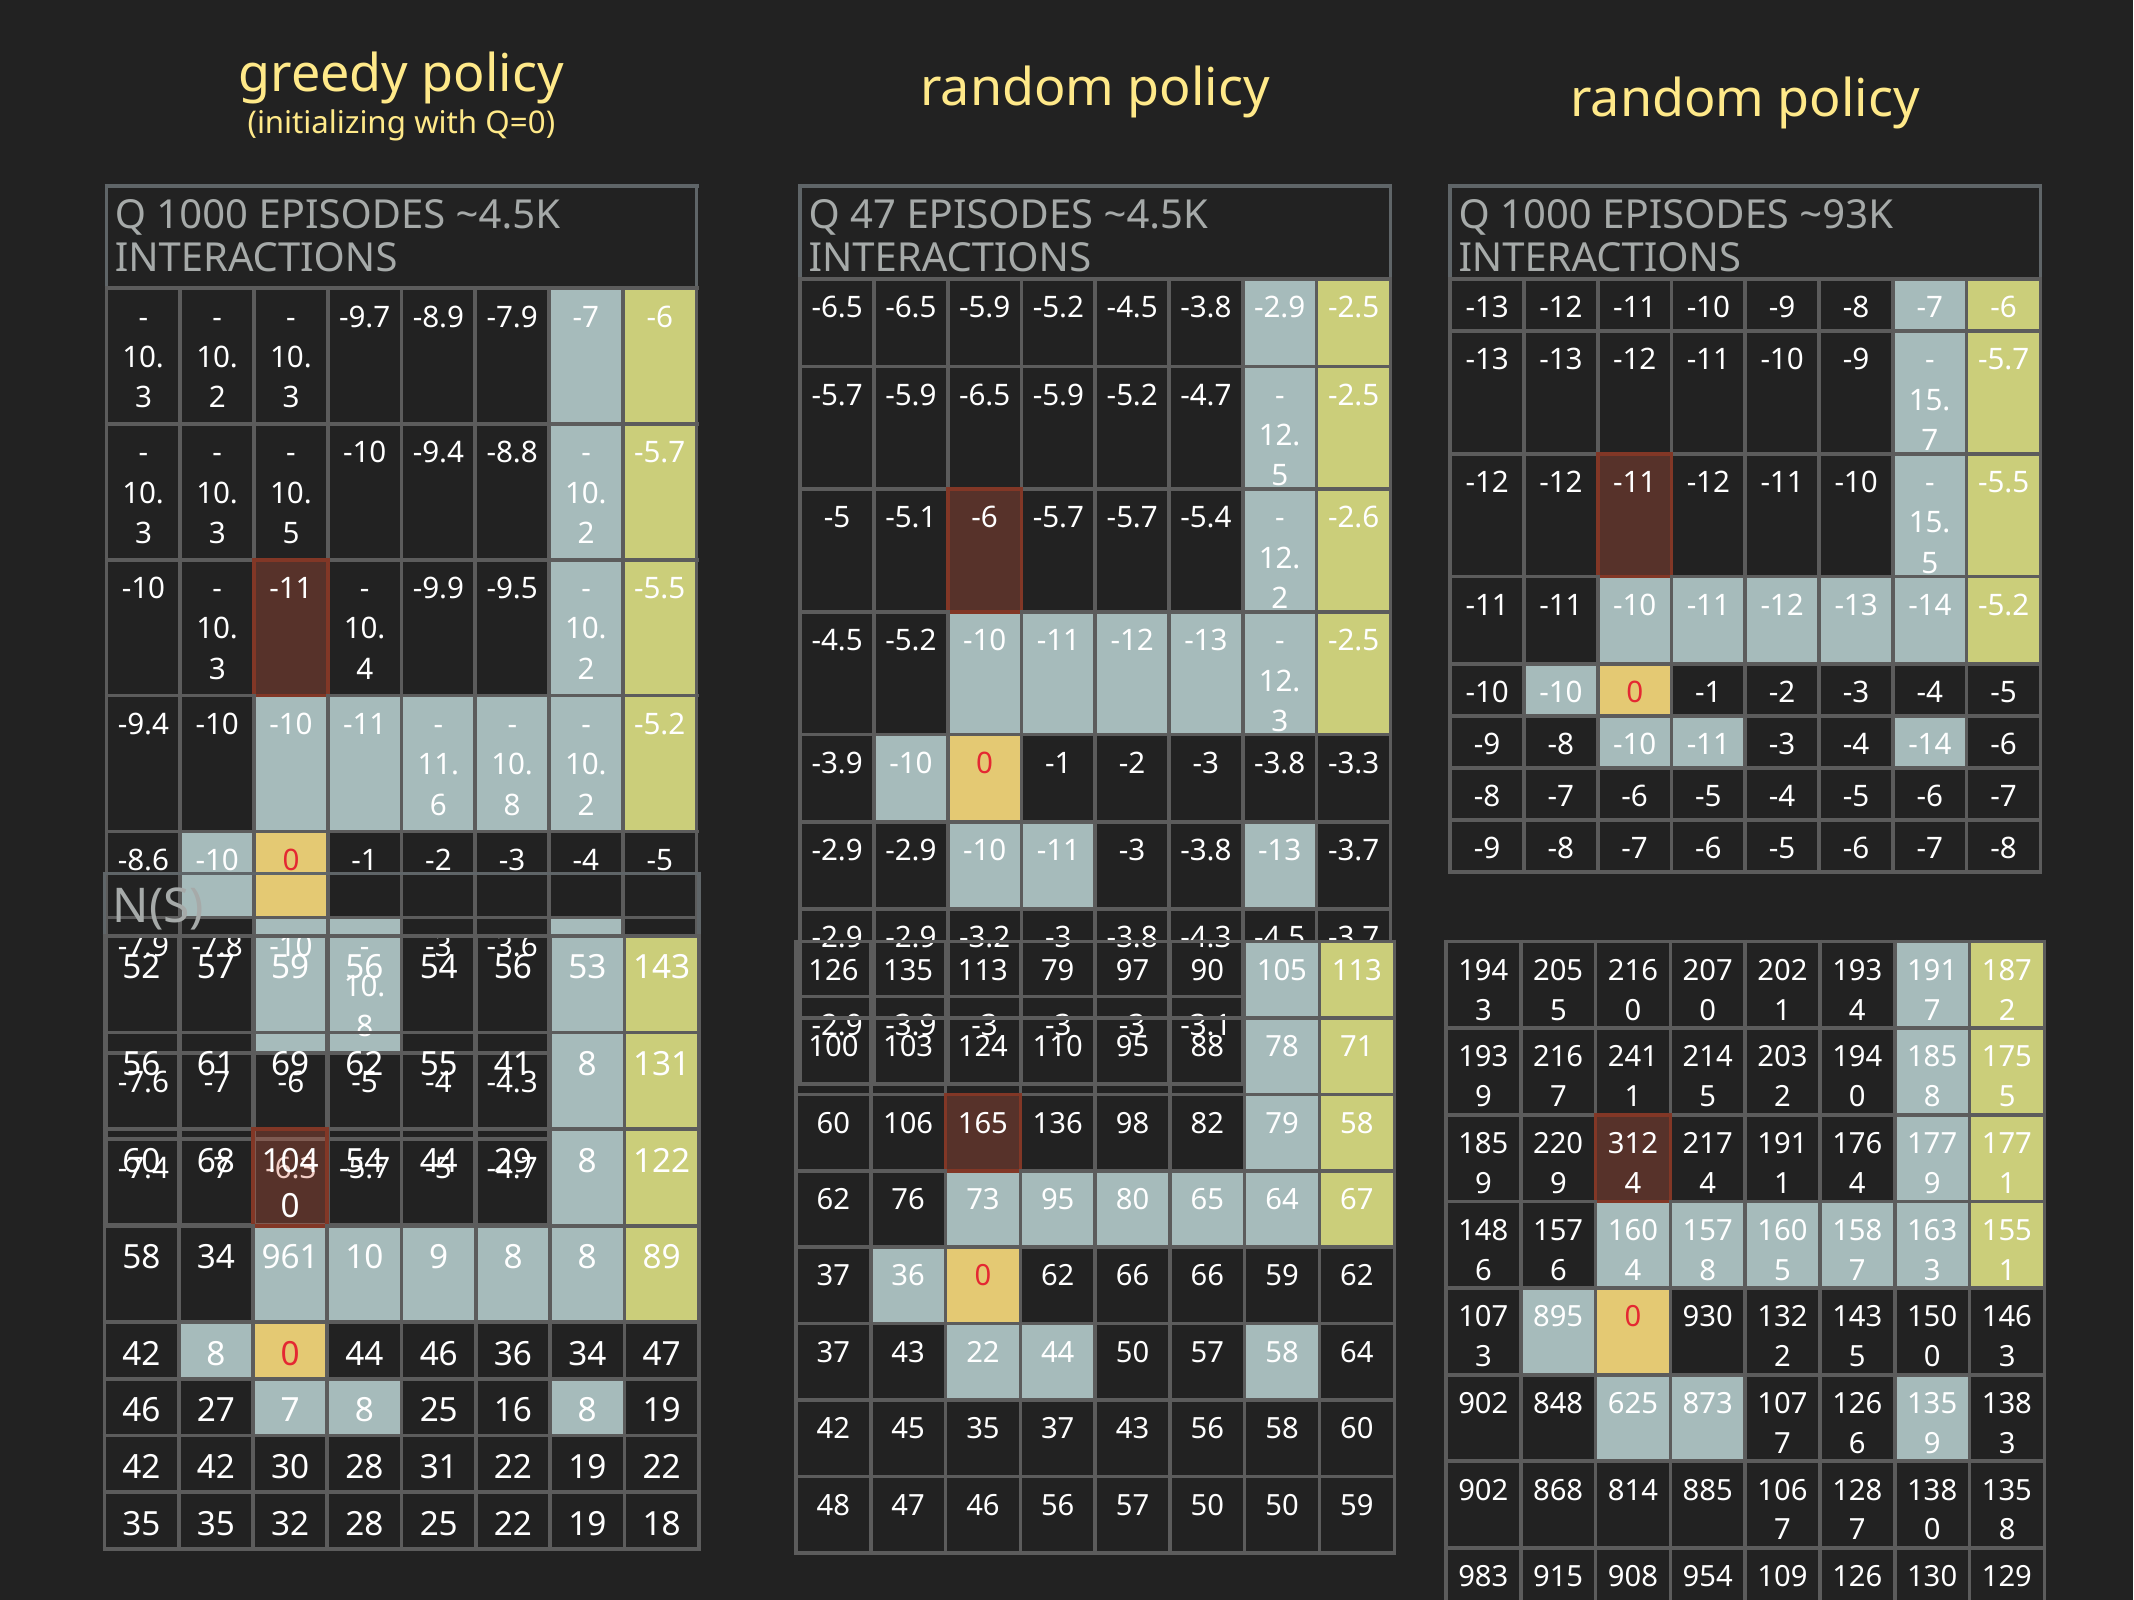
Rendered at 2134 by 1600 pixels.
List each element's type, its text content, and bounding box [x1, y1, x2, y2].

table_cell 19 [552, 1437, 623, 1490]
table_cell -10 [1821, 456, 1891, 575]
table_cell 2174 [1672, 1117, 1743, 1200]
table_cell 58 [106, 1228, 177, 1320]
table_cell 57 [181, 938, 251, 1031]
table_cell 37 [798, 1249, 869, 1322]
table_cell 0 [950, 736, 1020, 820]
table_cell -7 [1526, 770, 1596, 818]
table_cell -3.8 [1171, 281, 1241, 365]
table_cell -11 [1673, 578, 1743, 662]
table_cell -7.9 [477, 290, 547, 422]
table_cell 1309 [1897, 1550, 1968, 1600]
table_header 90 [1172, 943, 1243, 1016]
table_cell 10 [329, 1228, 400, 1320]
table_cell 1297 [1971, 1550, 2043, 1600]
table_cell -4 [1747, 770, 1817, 818]
table_cell -6 [1968, 281, 2039, 329]
table_cell -8 [1452, 770, 1522, 818]
table_cell -4.5 [802, 614, 872, 733]
table_cell 1380 [1897, 1463, 1968, 1546]
table_cell 0 [947, 1249, 1019, 1322]
table_cell -5.2 [1023, 281, 1093, 365]
table_cell -10.2 [551, 562, 621, 694]
table_cell -15.7 [1895, 333, 1965, 452]
table_cell -6.5 [802, 281, 872, 365]
table_cell 50 [1097, 1325, 1168, 1398]
table_cell 8 [329, 1381, 400, 1434]
text_box greedy policy (initializing with Q=0) [230, 31, 573, 148]
table_cell 122 [626, 1131, 697, 1224]
table_cell -5.2 [625, 697, 695, 830]
table_cell 58 [1321, 1096, 1393, 1169]
table_header 135 [873, 943, 944, 1016]
table_cell 61 [181, 1034, 251, 1127]
table_cell 8 [181, 1324, 251, 1377]
table_cell -5 [1968, 666, 2039, 714]
table_cell -13 [1526, 333, 1596, 452]
table_cell -8 [1821, 281, 1891, 329]
table_cell -11 [1673, 333, 1743, 452]
table_header 79 [1022, 943, 1093, 1016]
table_cell 1779 [1897, 1117, 1968, 1200]
table_cell -10.4 [330, 562, 400, 694]
table_cell -5.9 [950, 281, 1020, 365]
table_cell 73 [947, 1173, 1019, 1245]
table_cell -12 [1452, 456, 1522, 575]
table_cell 885 [1672, 1463, 1743, 1546]
table_cell 50 [1246, 1478, 1318, 1551]
table_cell -10 [1600, 718, 1670, 766]
table_cell 78 [1246, 1020, 1318, 1093]
table_cell 100 [798, 1020, 869, 1093]
table_cell 60 [106, 1131, 177, 1224]
table_cell -8.8 [477, 426, 547, 558]
table_cell 814 [1597, 1463, 1669, 1546]
table_cell -2.9 [802, 911, 872, 940]
table_cell 37 [1022, 1402, 1093, 1475]
table_cell 1040 [255, 1131, 325, 1224]
table_cell 95 [1097, 1020, 1168, 1093]
table_cell 22 [478, 1437, 548, 1490]
table_cell -8 [1526, 822, 1596, 870]
table_cell 868 [1523, 1463, 1594, 1546]
table_cell 8 [552, 1131, 623, 1224]
table_cell -3 [1171, 736, 1241, 820]
table_cell -10.3 [108, 290, 178, 422]
table_header 1917 [1897, 943, 1968, 1026]
table_cell 42 [181, 1437, 251, 1490]
table_cell -13 [1452, 333, 1522, 452]
table_cell 48 [798, 1478, 869, 1551]
table_cell -4.5 [1097, 281, 1167, 365]
table_cell -5.2 [876, 614, 946, 733]
table_cell 58 [1246, 1402, 1318, 1475]
table_cell -14 [1895, 718, 1965, 766]
table_cell 930 [1672, 1290, 1743, 1373]
table_cell -2 [403, 833, 473, 872]
table_cell -11 [1023, 824, 1093, 907]
table_header 1872 [1971, 943, 2043, 1026]
table_cell 873 [1672, 1377, 1743, 1459]
table_cell -9.5 [477, 562, 547, 694]
table_cell -6 [625, 290, 695, 422]
table_cell 1939 [1448, 1030, 1519, 1113]
table_cell 8 [478, 1228, 548, 1320]
table_cell 98 [1097, 1096, 1168, 1169]
table_cell -3.8 [1245, 736, 1315, 820]
table_header N(S) [106, 875, 697, 934]
table_cell -5 [802, 491, 872, 610]
table_cell -1 [1673, 666, 1743, 714]
table_cell 1096 [1747, 1550, 1818, 1600]
table_cell -6 [1673, 822, 1743, 870]
table_cell -3 [477, 833, 547, 872]
table_cell -11 [256, 562, 326, 694]
table_cell 35 [181, 1494, 251, 1547]
table_cell 52 [106, 938, 177, 1031]
table_cell -8.9 [403, 290, 473, 422]
table_cell -10.8 [477, 697, 547, 830]
table_cell 1605 [1747, 1203, 1818, 1286]
table_header 2070 [1672, 943, 1743, 1026]
table_cell -11 [1600, 456, 1670, 575]
table_header 2021 [1747, 943, 1818, 1026]
table_cell 902 [1448, 1377, 1519, 1459]
table_cell 34 [181, 1228, 251, 1320]
table_cell -7 [1895, 822, 1965, 870]
table_cell -11 [1673, 718, 1743, 766]
table_cell 34 [552, 1324, 623, 1377]
table_header 113 [947, 943, 1019, 1016]
table_cell 42 [798, 1402, 869, 1475]
table_cell -2.5 [1318, 614, 1389, 733]
table_cell 1073 [1448, 1290, 1519, 1373]
table_header 113 [1321, 943, 1393, 1016]
table_cell 64 [1246, 1173, 1318, 1245]
table_cell -7 [1968, 770, 2039, 818]
table_cell -12.2 [1245, 491, 1315, 610]
table_cell -10 [950, 824, 1020, 907]
table_cell 8 [552, 1381, 623, 1434]
table_cell 1358 [1971, 1463, 2043, 1546]
table_header 1943 [1448, 943, 1519, 1026]
table_header 126 [798, 943, 869, 1016]
table_cell -7 [1895, 281, 1965, 329]
table_cell -3.9 [802, 736, 872, 820]
table_cell 69 [255, 1034, 325, 1127]
text_box random policy [1562, 56, 1929, 136]
table_cell -9.9 [403, 562, 473, 694]
table_cell 1265 [1822, 1550, 1893, 1600]
table_cell 954 [1672, 1550, 1743, 1600]
table_cell -5.2 [1968, 578, 2039, 662]
table_cell 1077 [1747, 1377, 1818, 1459]
table_cell 31 [403, 1437, 474, 1490]
table_cell -11 [1600, 281, 1670, 329]
table_cell 25 [403, 1494, 474, 1547]
text_box random policy [912, 45, 1279, 125]
table_cell 46 [106, 1381, 177, 1434]
table_cell 66 [1097, 1249, 1168, 1322]
table_cell 1322 [1747, 1290, 1818, 1373]
table_header Q 1000 episodes ~4.5k interactions [108, 188, 695, 286]
table_cell 1633 [1897, 1203, 1968, 1286]
table_cell -10 [876, 736, 946, 820]
table_cell -3.7 [1318, 824, 1389, 907]
table_cell 71 [1321, 1020, 1393, 1093]
table_cell 60 [1321, 1402, 1393, 1475]
table_cell 1435 [1822, 1290, 1893, 1373]
table_cell -10.5 [256, 426, 326, 558]
table_cell -2 [1747, 666, 1817, 714]
table_cell -10.2 [551, 697, 621, 830]
table_cell -6.5 [876, 281, 946, 365]
table_header 1934 [1822, 943, 1893, 1026]
table_cell -2.9 [802, 824, 872, 907]
table_cell 131 [626, 1034, 697, 1127]
table_cell 1287 [1822, 1463, 1893, 1546]
table_cell -12 [1600, 333, 1670, 452]
table_cell 35 [947, 1402, 1019, 1475]
table_cell 30 [255, 1437, 325, 1490]
table_cell -8 [1526, 718, 1596, 766]
table_cell 19 [552, 1494, 623, 1547]
table_cell 80 [1097, 1173, 1168, 1245]
table_cell -6 [1821, 822, 1891, 870]
table_cell -9.4 [403, 426, 473, 558]
table_cell -10 [950, 614, 1020, 733]
table_cell -2.9 [876, 911, 946, 940]
table_cell -4 [1895, 666, 1965, 714]
table_cell -7 [551, 290, 621, 422]
table_cell 46 [947, 1478, 1019, 1551]
table_cell 1576 [1523, 1203, 1594, 1286]
table_cell -3.3 [1318, 736, 1389, 820]
table_cell -4 [1821, 718, 1891, 766]
table_cell 143 [626, 938, 697, 1031]
table_cell 76 [873, 1173, 944, 1245]
table_cell -10 [1600, 578, 1670, 662]
table_cell -9 [1821, 333, 1891, 452]
table_cell -12 [1673, 456, 1743, 575]
table_cell 67 [1321, 1173, 1393, 1245]
table_cell 16 [478, 1381, 548, 1434]
table_cell 27 [181, 1381, 251, 1434]
table_cell -5 [1747, 822, 1817, 870]
table_cell 62 [329, 1034, 400, 1127]
table_cell -10 [182, 833, 252, 872]
table_cell 2032 [1747, 1030, 1818, 1113]
table_cell -5.2 [1097, 368, 1167, 487]
table_cell 66 [1172, 1249, 1243, 1322]
table_cell -3.8 [1171, 824, 1241, 907]
table_cell -8.6 [108, 833, 178, 872]
table_cell 902 [1448, 1463, 1519, 1546]
table_cell -10.3 [256, 290, 326, 422]
table_cell 25 [403, 1381, 474, 1434]
table_cell 1266 [1822, 1377, 1893, 1459]
table_cell 1764 [1822, 1117, 1893, 1200]
table_cell -5 [1673, 770, 1743, 818]
table_cell -12 [1526, 281, 1596, 329]
table_cell 1771 [1971, 1117, 2043, 1200]
table_cell -9.4 [108, 697, 178, 830]
table_cell -3.8 [1097, 911, 1167, 940]
table_cell 42 [106, 1437, 177, 1490]
table_cell 58 [1246, 1325, 1318, 1398]
table_cell 0 [1597, 1290, 1669, 1373]
table_cell 57 [1097, 1478, 1168, 1551]
table_cell -15.5 [1895, 456, 1965, 575]
table_cell 79 [1246, 1096, 1318, 1169]
table_cell 54 [329, 1131, 400, 1224]
table_cell -3 [1097, 824, 1167, 907]
table_cell -10 [256, 697, 326, 830]
table_cell 1578 [1672, 1203, 1743, 1286]
table_cell 7 [255, 1381, 325, 1434]
table_cell -3.7 [1318, 911, 1389, 940]
table_cell -2.9 [1245, 281, 1315, 365]
table_cell -5.1 [876, 491, 946, 610]
table_cell -11 [1526, 578, 1596, 662]
table_header 2055 [1523, 943, 1594, 1026]
table_cell 56 [478, 938, 548, 1031]
table_cell 0 [1600, 666, 1670, 714]
table_cell 28 [329, 1494, 400, 1547]
table_header Q 1000 episodes ~93k interactions [1452, 188, 2039, 277]
table_cell -10 [1452, 666, 1522, 714]
table_cell -5.5 [1968, 456, 2039, 575]
table_cell 56 [1022, 1478, 1093, 1551]
table_cell -10 [1673, 281, 1743, 329]
table_cell 44 [1022, 1325, 1093, 1398]
table_cell -5.5 [625, 562, 695, 694]
table_cell 124 [947, 1020, 1019, 1093]
table_cell -4.3 [1171, 911, 1241, 940]
table_cell 165 [947, 1096, 1019, 1169]
table_cell -4 [551, 833, 621, 872]
table_cell -13 [1452, 281, 1522, 329]
table_cell -10.2 [182, 290, 252, 422]
table_cell 2209 [1523, 1117, 1594, 1200]
table_cell -4.5 [1245, 911, 1315, 940]
table_cell 110 [1022, 1020, 1093, 1093]
table_cell 44 [329, 1324, 400, 1377]
table_cell 848 [1523, 1377, 1594, 1459]
table_cell -11 [1747, 456, 1817, 575]
table_cell -13 [1245, 824, 1315, 907]
table_cell 895 [1523, 1290, 1594, 1373]
table_cell 8 [552, 1034, 623, 1127]
table_cell 8 [552, 1228, 623, 1320]
table_cell 1604 [1597, 1203, 1669, 1286]
table_cell 22 [626, 1437, 697, 1490]
table_cell -11 [1452, 578, 1522, 662]
table_cell 56 [329, 938, 400, 1031]
table_cell 95 [1022, 1173, 1093, 1245]
table_cell -1 [1023, 736, 1093, 820]
table_cell -2.5 [1318, 368, 1389, 487]
table_cell 59 [255, 938, 325, 1031]
table_cell 62 [1321, 1249, 1393, 1322]
table_cell 1859 [1448, 1117, 1519, 1200]
table_cell -3 [1747, 718, 1817, 766]
table_cell -1 [330, 833, 400, 872]
table_cell 0 [256, 833, 326, 872]
table_cell 62 [1022, 1249, 1093, 1322]
table_cell 1911 [1747, 1117, 1818, 1200]
table_cell 1755 [1971, 1030, 2043, 1113]
table_cell 1067 [1747, 1463, 1818, 1546]
table_cell 50 [1172, 1478, 1243, 1551]
table_cell 19 [626, 1381, 697, 1434]
table_cell -10 [1526, 666, 1596, 714]
table_cell -13 [1171, 614, 1241, 733]
table_cell -12 [1526, 456, 1596, 575]
table_cell 82 [1172, 1096, 1243, 1169]
table_cell 22 [478, 1494, 548, 1547]
table_cell -5 [1821, 770, 1891, 818]
table_header 97 [1097, 943, 1168, 1016]
table_cell 625 [1597, 1377, 1669, 1459]
table_cell 88 [1172, 1020, 1243, 1093]
table_cell -10 [182, 697, 252, 830]
table_cell 983 [1448, 1550, 1519, 1600]
table_cell 0 [255, 1324, 325, 1377]
table_cell -4.7 [1171, 368, 1241, 487]
table_cell -9 [1452, 718, 1522, 766]
table_cell -9 [1747, 281, 1817, 329]
table_cell -5.4 [1171, 491, 1241, 610]
table_cell 1463 [1971, 1290, 2043, 1373]
table_cell 1383 [1971, 1377, 2043, 1459]
table_header 105 [1246, 943, 1318, 1016]
table_cell 2167 [1523, 1030, 1594, 1113]
table_cell 136 [1022, 1096, 1093, 1169]
table_cell 45 [873, 1402, 944, 1475]
table_cell -3 [1821, 666, 1891, 714]
table_header 2160 [1597, 943, 1669, 1026]
table_cell -9 [1452, 822, 1522, 870]
table_cell -10.3 [108, 426, 178, 558]
table_cell -10.3 [182, 426, 252, 558]
table_cell -6 [1600, 770, 1670, 818]
table_cell -2.9 [876, 824, 946, 907]
table_cell 1858 [1897, 1030, 1968, 1113]
table_cell -5.7 [802, 368, 872, 487]
table_cell 89 [626, 1228, 697, 1320]
table_cell -6 [950, 491, 1020, 610]
table_cell 106 [873, 1096, 944, 1169]
table_cell -3 [1023, 911, 1093, 940]
table_cell 36 [873, 1249, 944, 1322]
table_cell -5.7 [1968, 333, 2039, 452]
table_cell -10.2 [551, 426, 621, 558]
table_cell 37 [798, 1325, 869, 1398]
table_cell -11.6 [403, 697, 473, 830]
table_cell 18 [626, 1494, 697, 1547]
table_cell 32 [255, 1494, 325, 1547]
table_cell 59 [1246, 1249, 1318, 1322]
table_cell 908 [1597, 1550, 1669, 1600]
table_cell 29 [478, 1131, 548, 1224]
table_cell 3124 [1597, 1117, 1669, 1200]
table_cell 103 [873, 1020, 944, 1093]
table_cell 62 [798, 1173, 869, 1245]
table_cell -10 [108, 562, 178, 694]
table_cell -10 [1747, 333, 1817, 452]
table_cell 47 [873, 1478, 944, 1551]
table_cell -12 [1097, 614, 1167, 733]
table_cell -12.5 [1245, 368, 1315, 487]
table_cell 1500 [1897, 1290, 1968, 1373]
table_cell -12 [1747, 578, 1817, 662]
table_cell 28 [329, 1437, 400, 1490]
table_cell -6.5 [950, 368, 1020, 487]
table_cell -6 [1968, 718, 2039, 766]
table_cell -5.7 [625, 426, 695, 558]
table_cell -5.9 [876, 368, 946, 487]
table_cell 59 [1321, 1478, 1393, 1551]
table_cell 36 [478, 1324, 548, 1377]
table_cell 56 [106, 1034, 177, 1127]
table_cell -2 [1097, 736, 1167, 820]
table_cell 68 [181, 1131, 251, 1224]
table_cell -5 [625, 833, 695, 872]
table_cell 43 [1097, 1402, 1168, 1475]
table_cell 57 [1172, 1325, 1243, 1398]
table_cell 41 [478, 1034, 548, 1127]
table_cell 22 [947, 1325, 1019, 1398]
table_cell 915 [1523, 1550, 1594, 1600]
table_cell -14 [1895, 578, 1965, 662]
table_cell -13 [1821, 578, 1891, 662]
table_cell 1940 [1822, 1030, 1893, 1113]
table_header Q 47 episodes ~4.5k interactions [802, 188, 1389, 277]
table_cell -3.2 [950, 911, 1020, 940]
table_cell 44 [403, 1131, 474, 1224]
table_cell 42 [106, 1324, 177, 1377]
table_cell 35 [106, 1494, 177, 1547]
table_cell -8 [1968, 822, 2039, 870]
table_cell -7 [1600, 822, 1670, 870]
table_cell 54 [403, 938, 474, 1031]
table_cell 43 [873, 1325, 944, 1398]
table_cell -9.7 [330, 290, 400, 422]
table_cell 1551 [1971, 1203, 2043, 1286]
table_cell -2.5 [1318, 281, 1389, 365]
table_cell 1486 [1448, 1203, 1519, 1286]
table_cell 64 [1321, 1325, 1393, 1398]
table_cell -2.6 [1318, 491, 1389, 610]
table_cell -10.3 [182, 562, 252, 694]
table_cell 56 [1172, 1402, 1243, 1475]
table_cell 60 [798, 1096, 869, 1169]
table_cell 46 [403, 1324, 474, 1377]
table_cell 9 [403, 1228, 474, 1320]
table_cell 55 [403, 1034, 474, 1127]
table_cell -10 [330, 426, 400, 558]
table_cell -6 [1895, 770, 1965, 818]
table_cell -11 [330, 697, 400, 830]
table_cell -5.9 [1023, 368, 1093, 487]
table_cell 53 [552, 938, 623, 1031]
table_cell 961 [255, 1228, 325, 1320]
table_cell 1587 [1822, 1203, 1893, 1286]
table_cell -12.3 [1245, 614, 1315, 733]
table_cell -5.7 [1023, 491, 1093, 610]
table_cell -5.7 [1097, 491, 1167, 610]
table_cell 2145 [1672, 1030, 1743, 1113]
table_cell -11 [1023, 614, 1093, 733]
table_cell 1359 [1897, 1377, 1968, 1459]
table_cell 65 [1172, 1173, 1243, 1245]
table_cell 47 [626, 1324, 697, 1377]
table_cell 2411 [1597, 1030, 1669, 1113]
